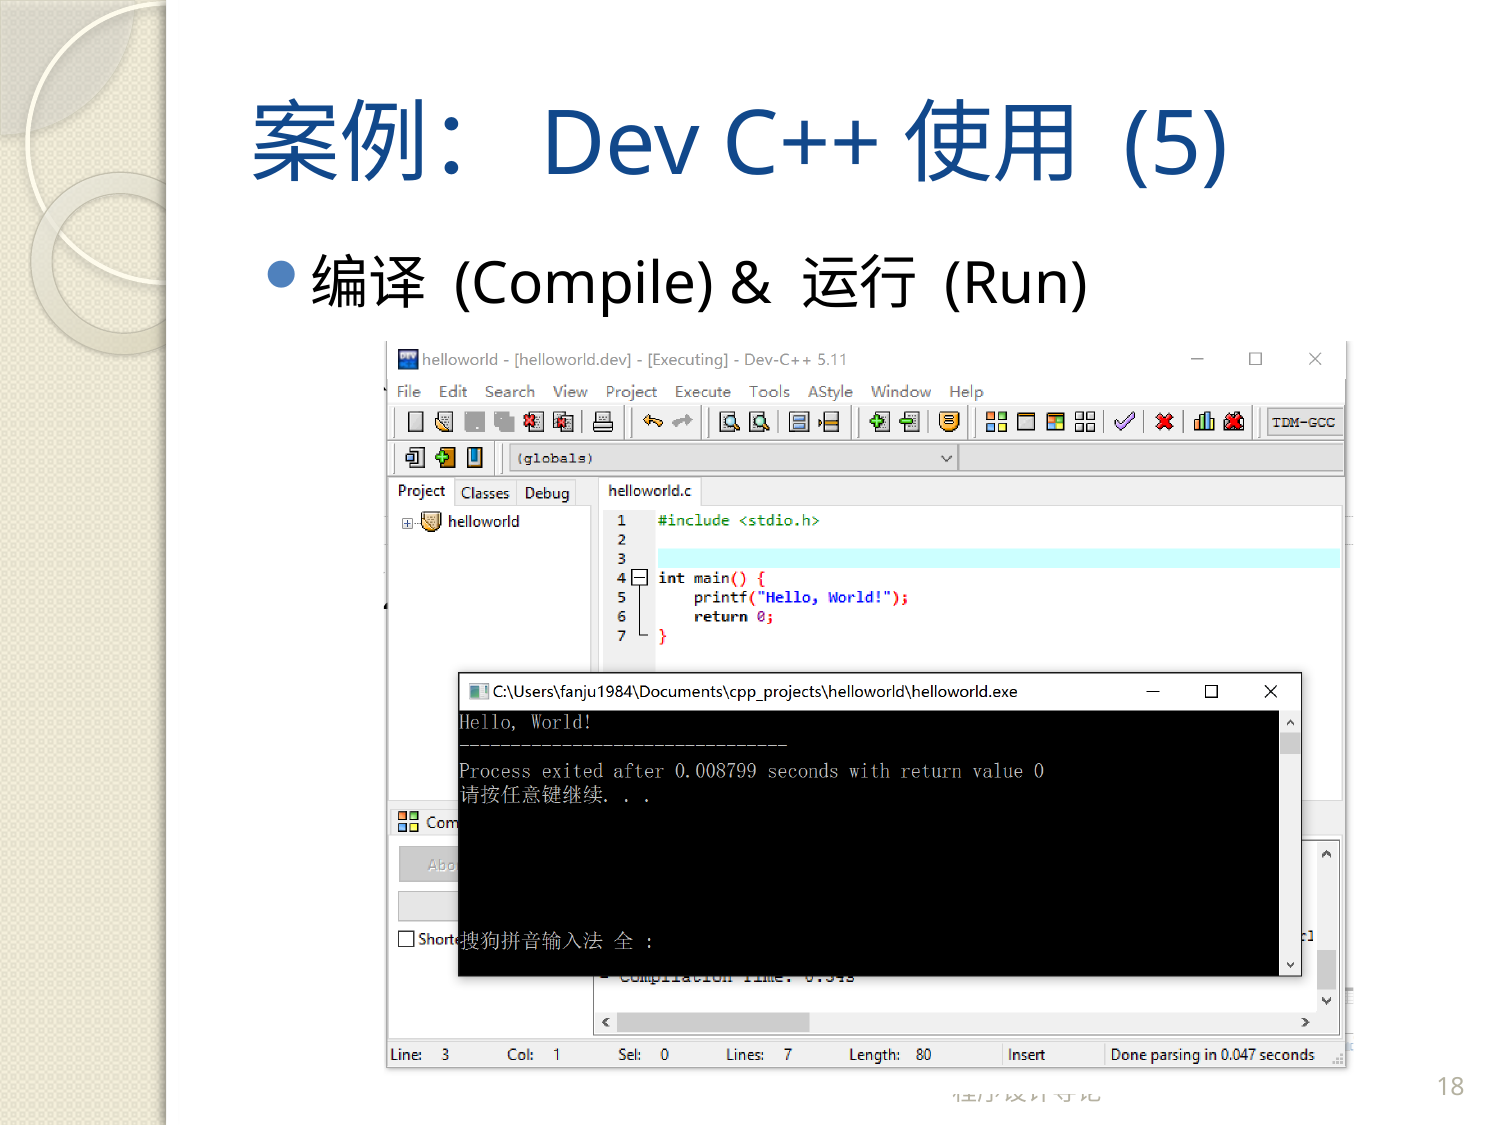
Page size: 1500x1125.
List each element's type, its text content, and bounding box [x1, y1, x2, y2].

title 案例：Dev C++使用 (5) [235, 45, 1466, 233]
footer 程序设计导论 [937, 1034, 1413, 1113]
slide_number 18 [1413, 1034, 1488, 1113]
list 编译 (Compile) & 运行 (Run) [235, 237, 1466, 1025]
picture [383, 340, 1354, 1095]
